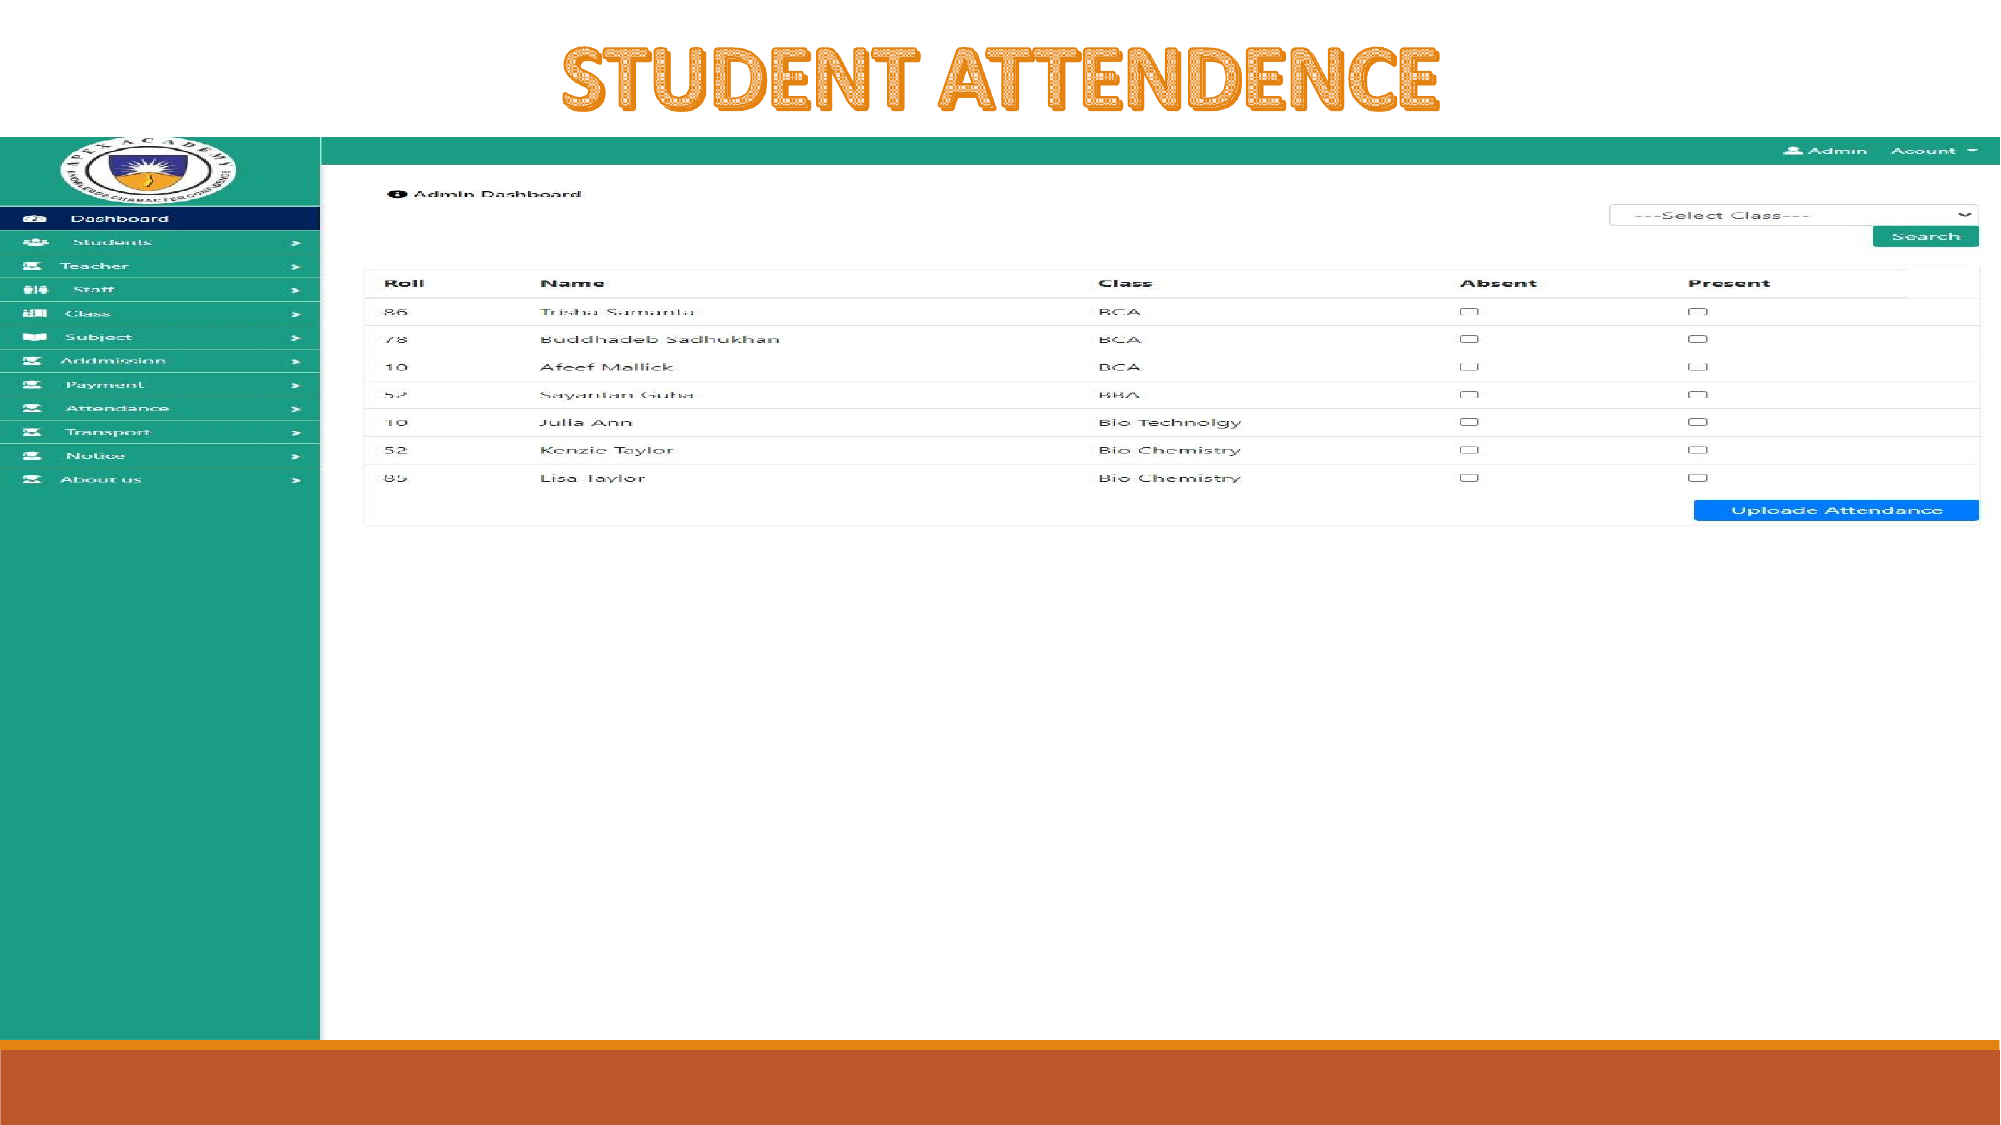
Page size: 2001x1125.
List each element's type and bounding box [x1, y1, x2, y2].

picture [0, 137, 2000, 1050]
text_box [562, 46, 1440, 112]
